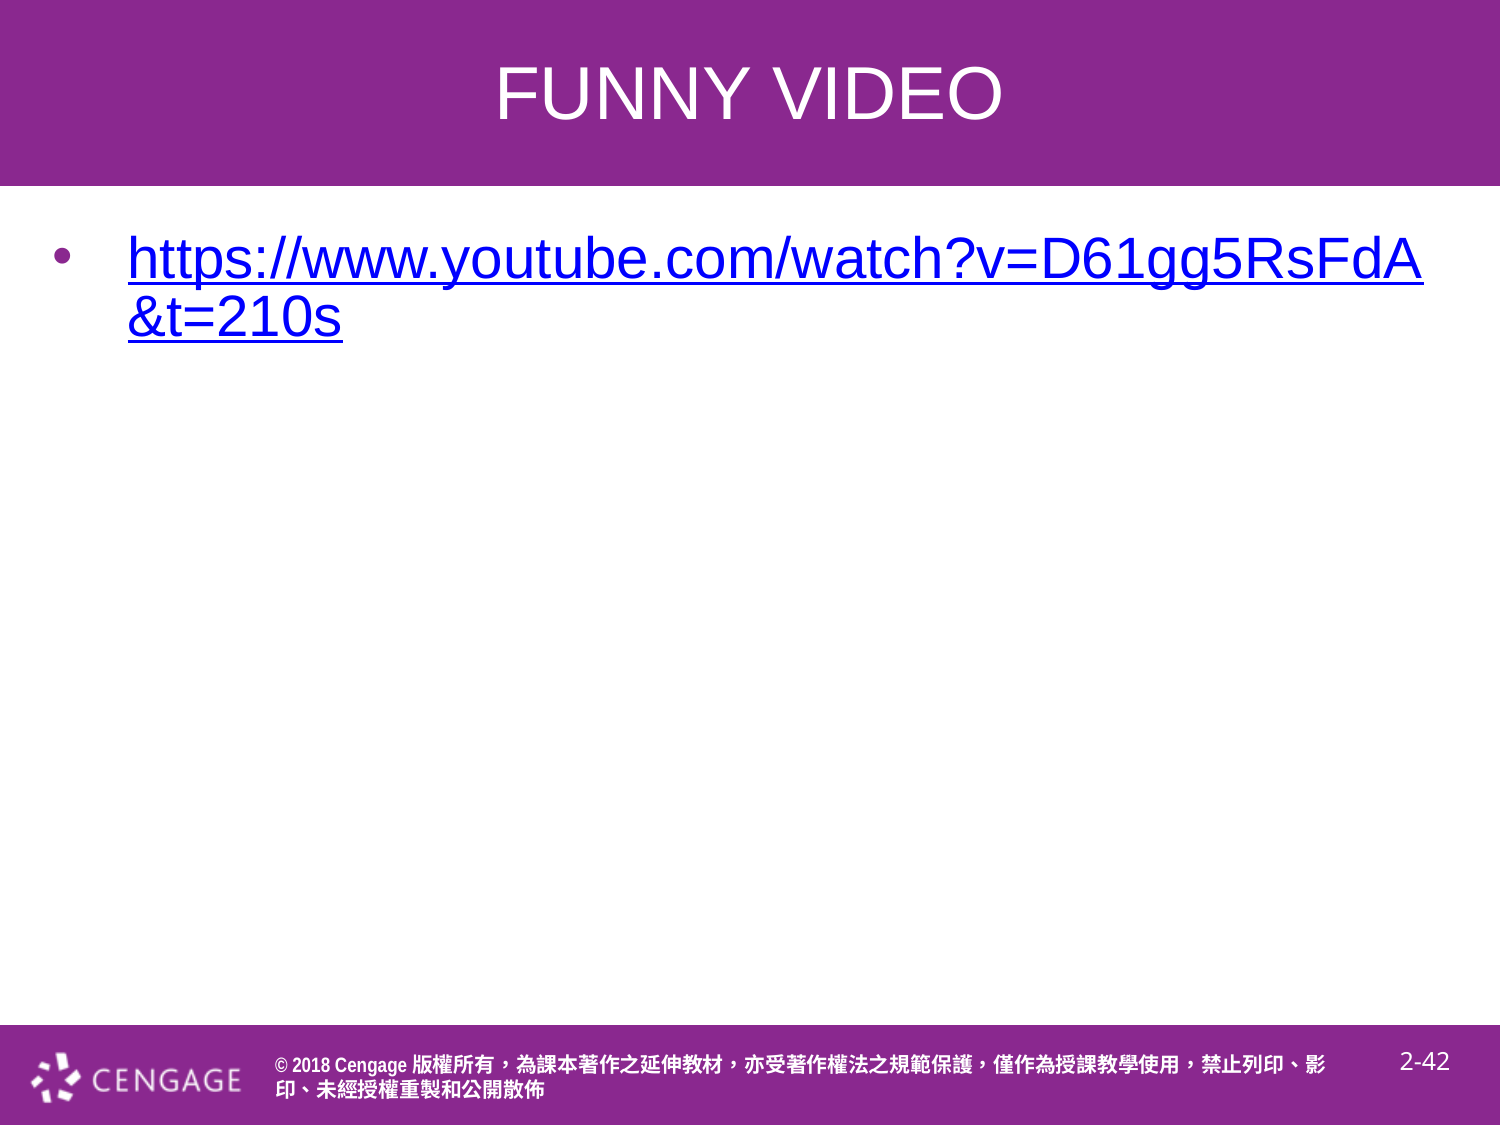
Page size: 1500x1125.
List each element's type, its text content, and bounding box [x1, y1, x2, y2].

title FUNNY VIDEO [7, 4, 1493, 175]
picture [21, 1043, 246, 1111]
list https://www.youtube.com/watch?v=D61gg5RsFdA&t=210s [37, 212, 1475, 1005]
